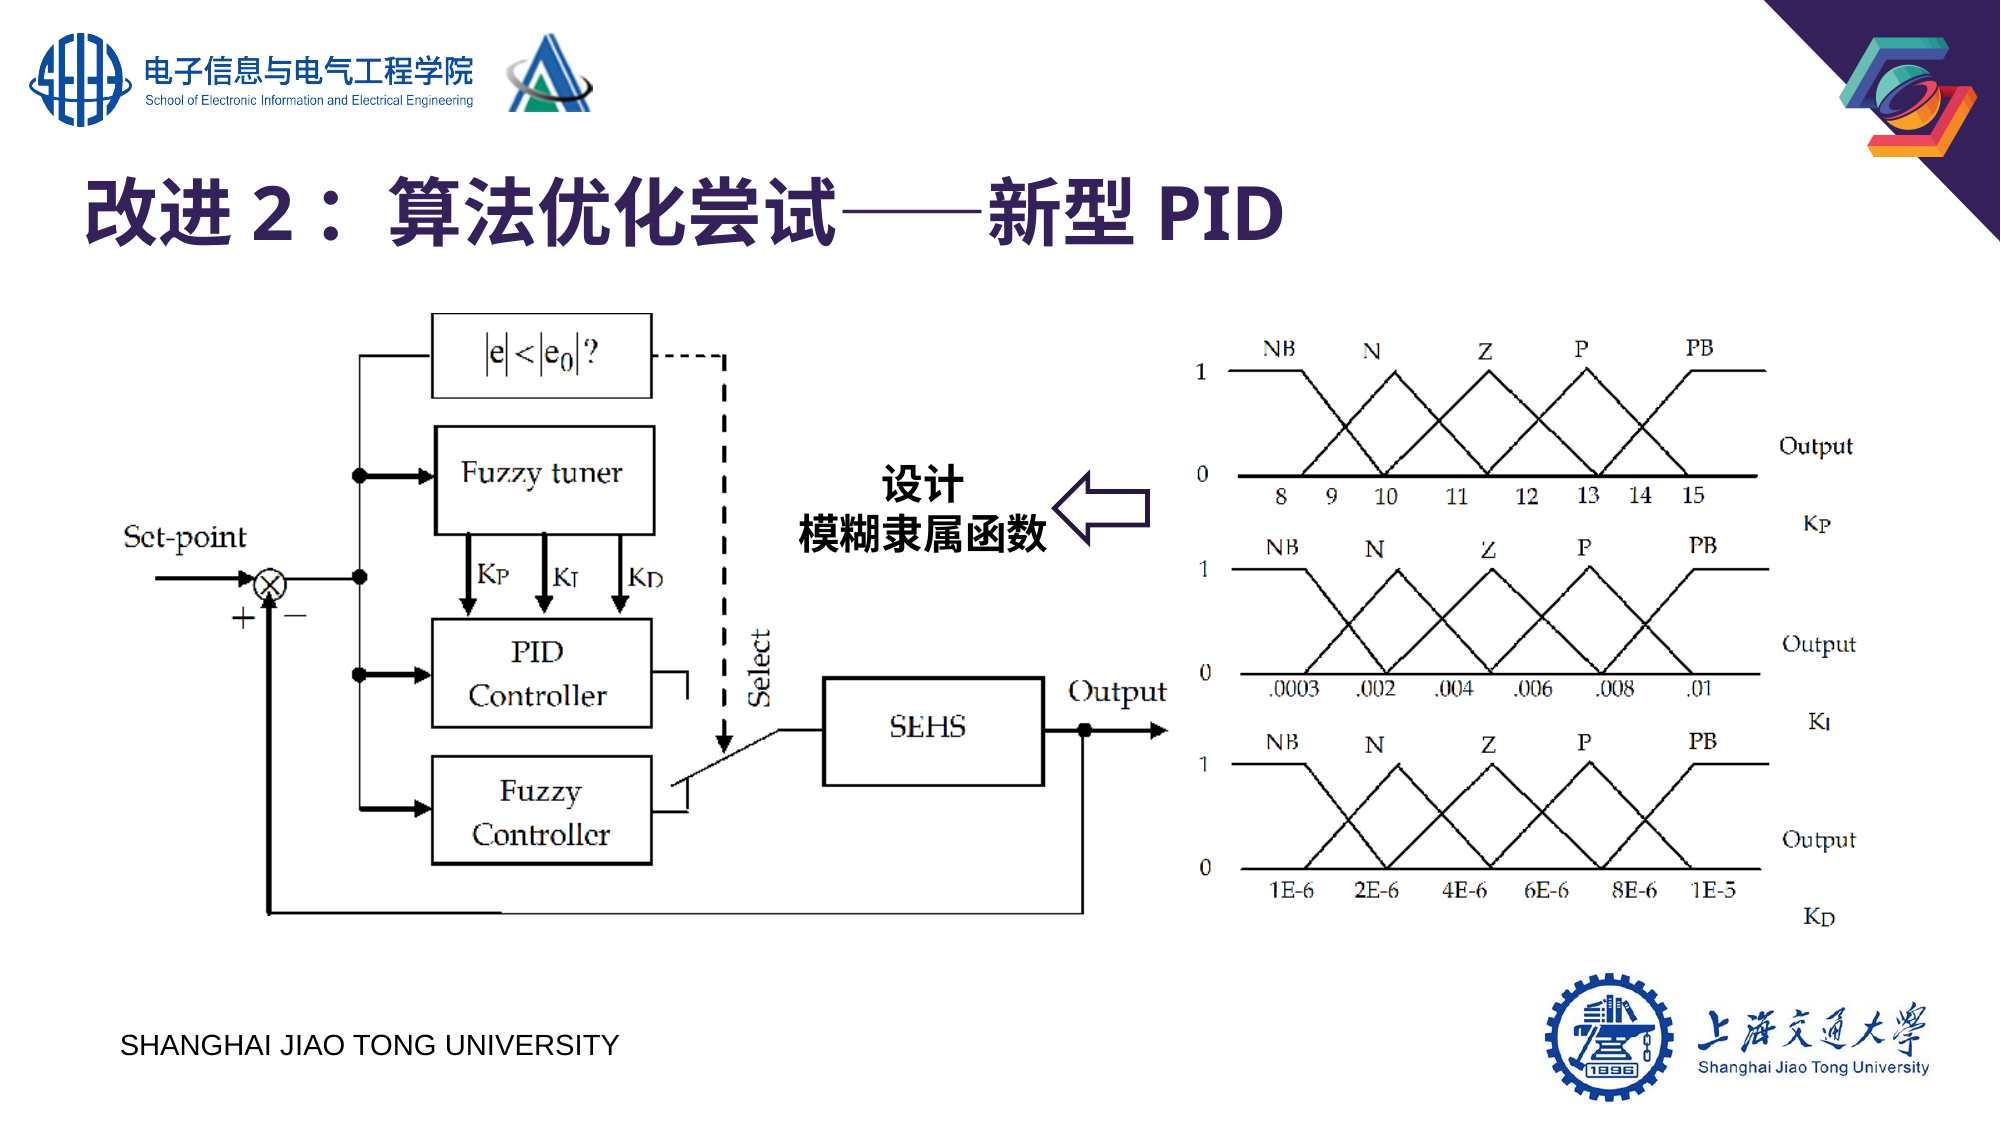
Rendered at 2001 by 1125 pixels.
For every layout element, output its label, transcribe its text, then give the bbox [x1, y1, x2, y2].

title 改进2：算法优化尝试——新型PID [83, 130, 1728, 303]
picture [1, 0, 2000, 1125]
